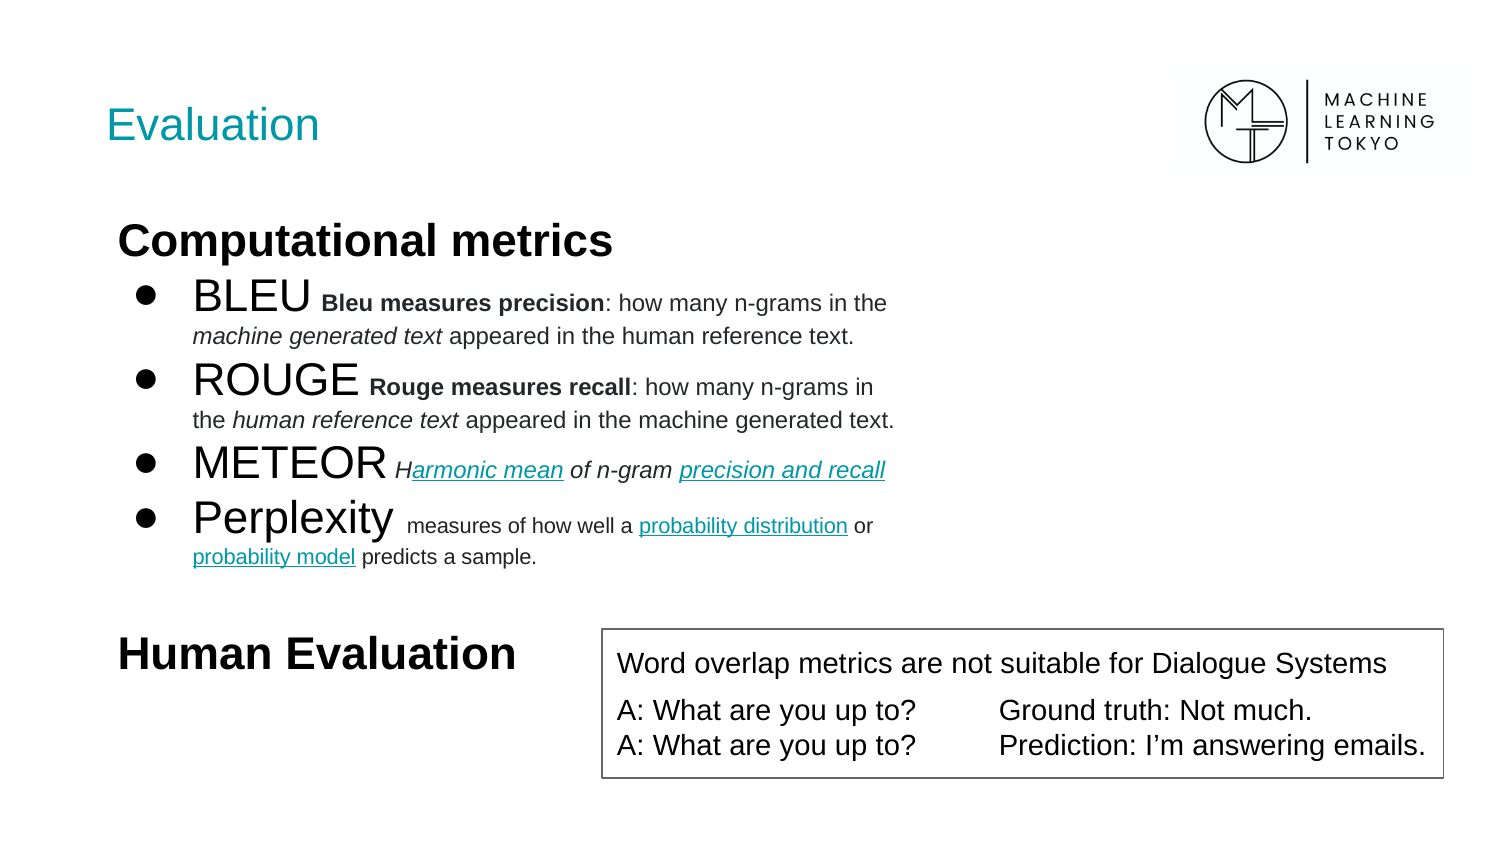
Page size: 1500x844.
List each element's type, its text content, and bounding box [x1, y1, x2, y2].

text_box Computational metrics BLEU Bleu measures precision: how many n-grams in the machine generated text appeared in the human reference text. ROUGE Rouge measures recall: how many n-grams in the human reference text appeared in the machine generated text. METEOR Harmonic mean of n-gram precision and recall Perplexity measures of how well a probability distribution or probability model predicts a sample. Human Evaluation [102, 195, 922, 618]
text_box Evaluation [91, 79, 873, 161]
text_box Word overlap metrics are not suitable for Dialogue Systems A: What are you up to? Ground truth: Not much. A: What are you up to? Prediction: I’m answering emails. [601, 629, 1444, 779]
picture [1176, 67, 1470, 173]
